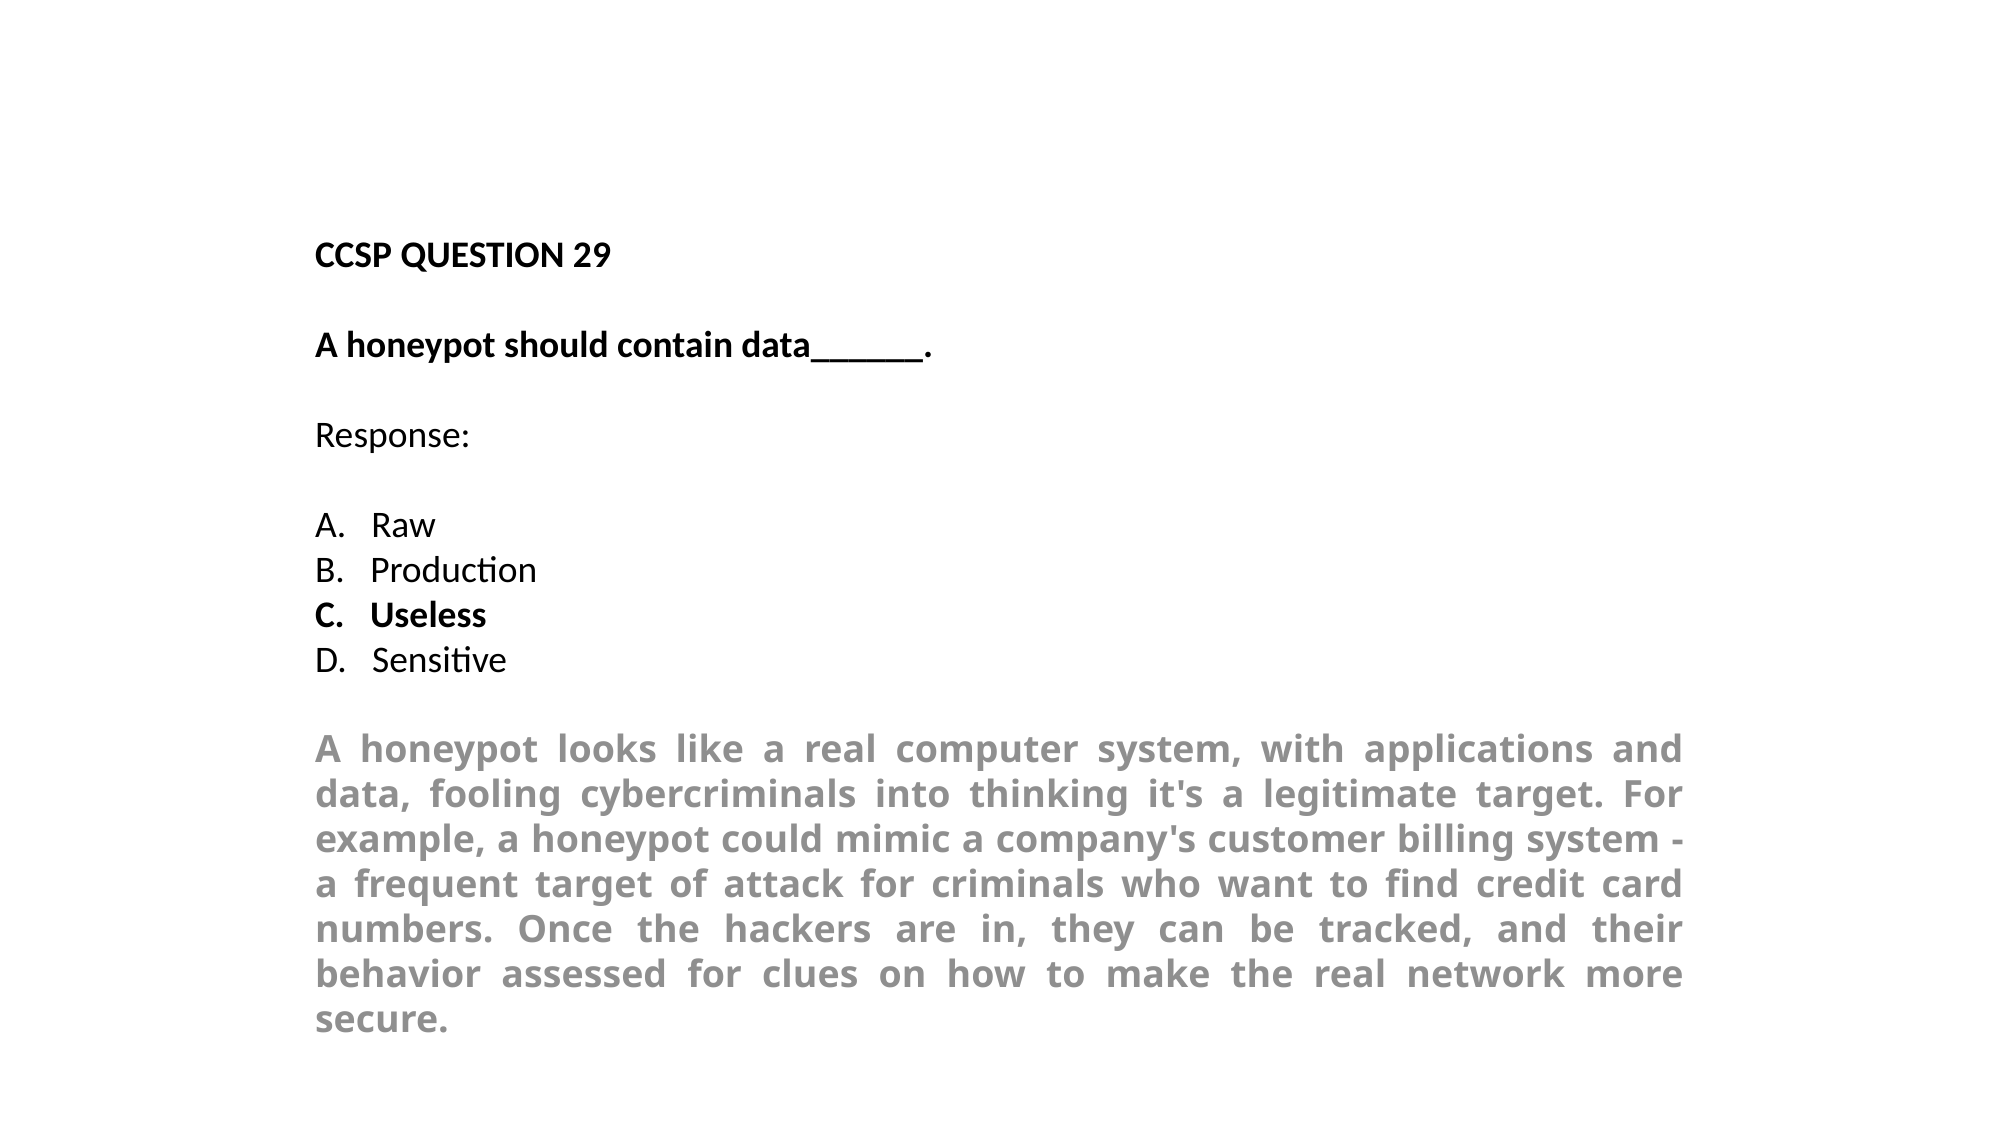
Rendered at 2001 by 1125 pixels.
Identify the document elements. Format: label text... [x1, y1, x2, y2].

text_box CCSP QUESTION 29 A honeypot should contain data______. Response: Raw B. Production C. Useless D. Sensitive A honeypot looks like a real computer system, with applications and data, fooling cybercriminals into thinking it's a legitimate target. For example, a honeypot could mimic a company's customer billing system - a frequent target of attack for criminals who want to find credit card numbers. Once the hackers are in, they can be tracked, and their behavior assessed for clues on how to make the real network more secure. [300, 222, 1700, 1048]
